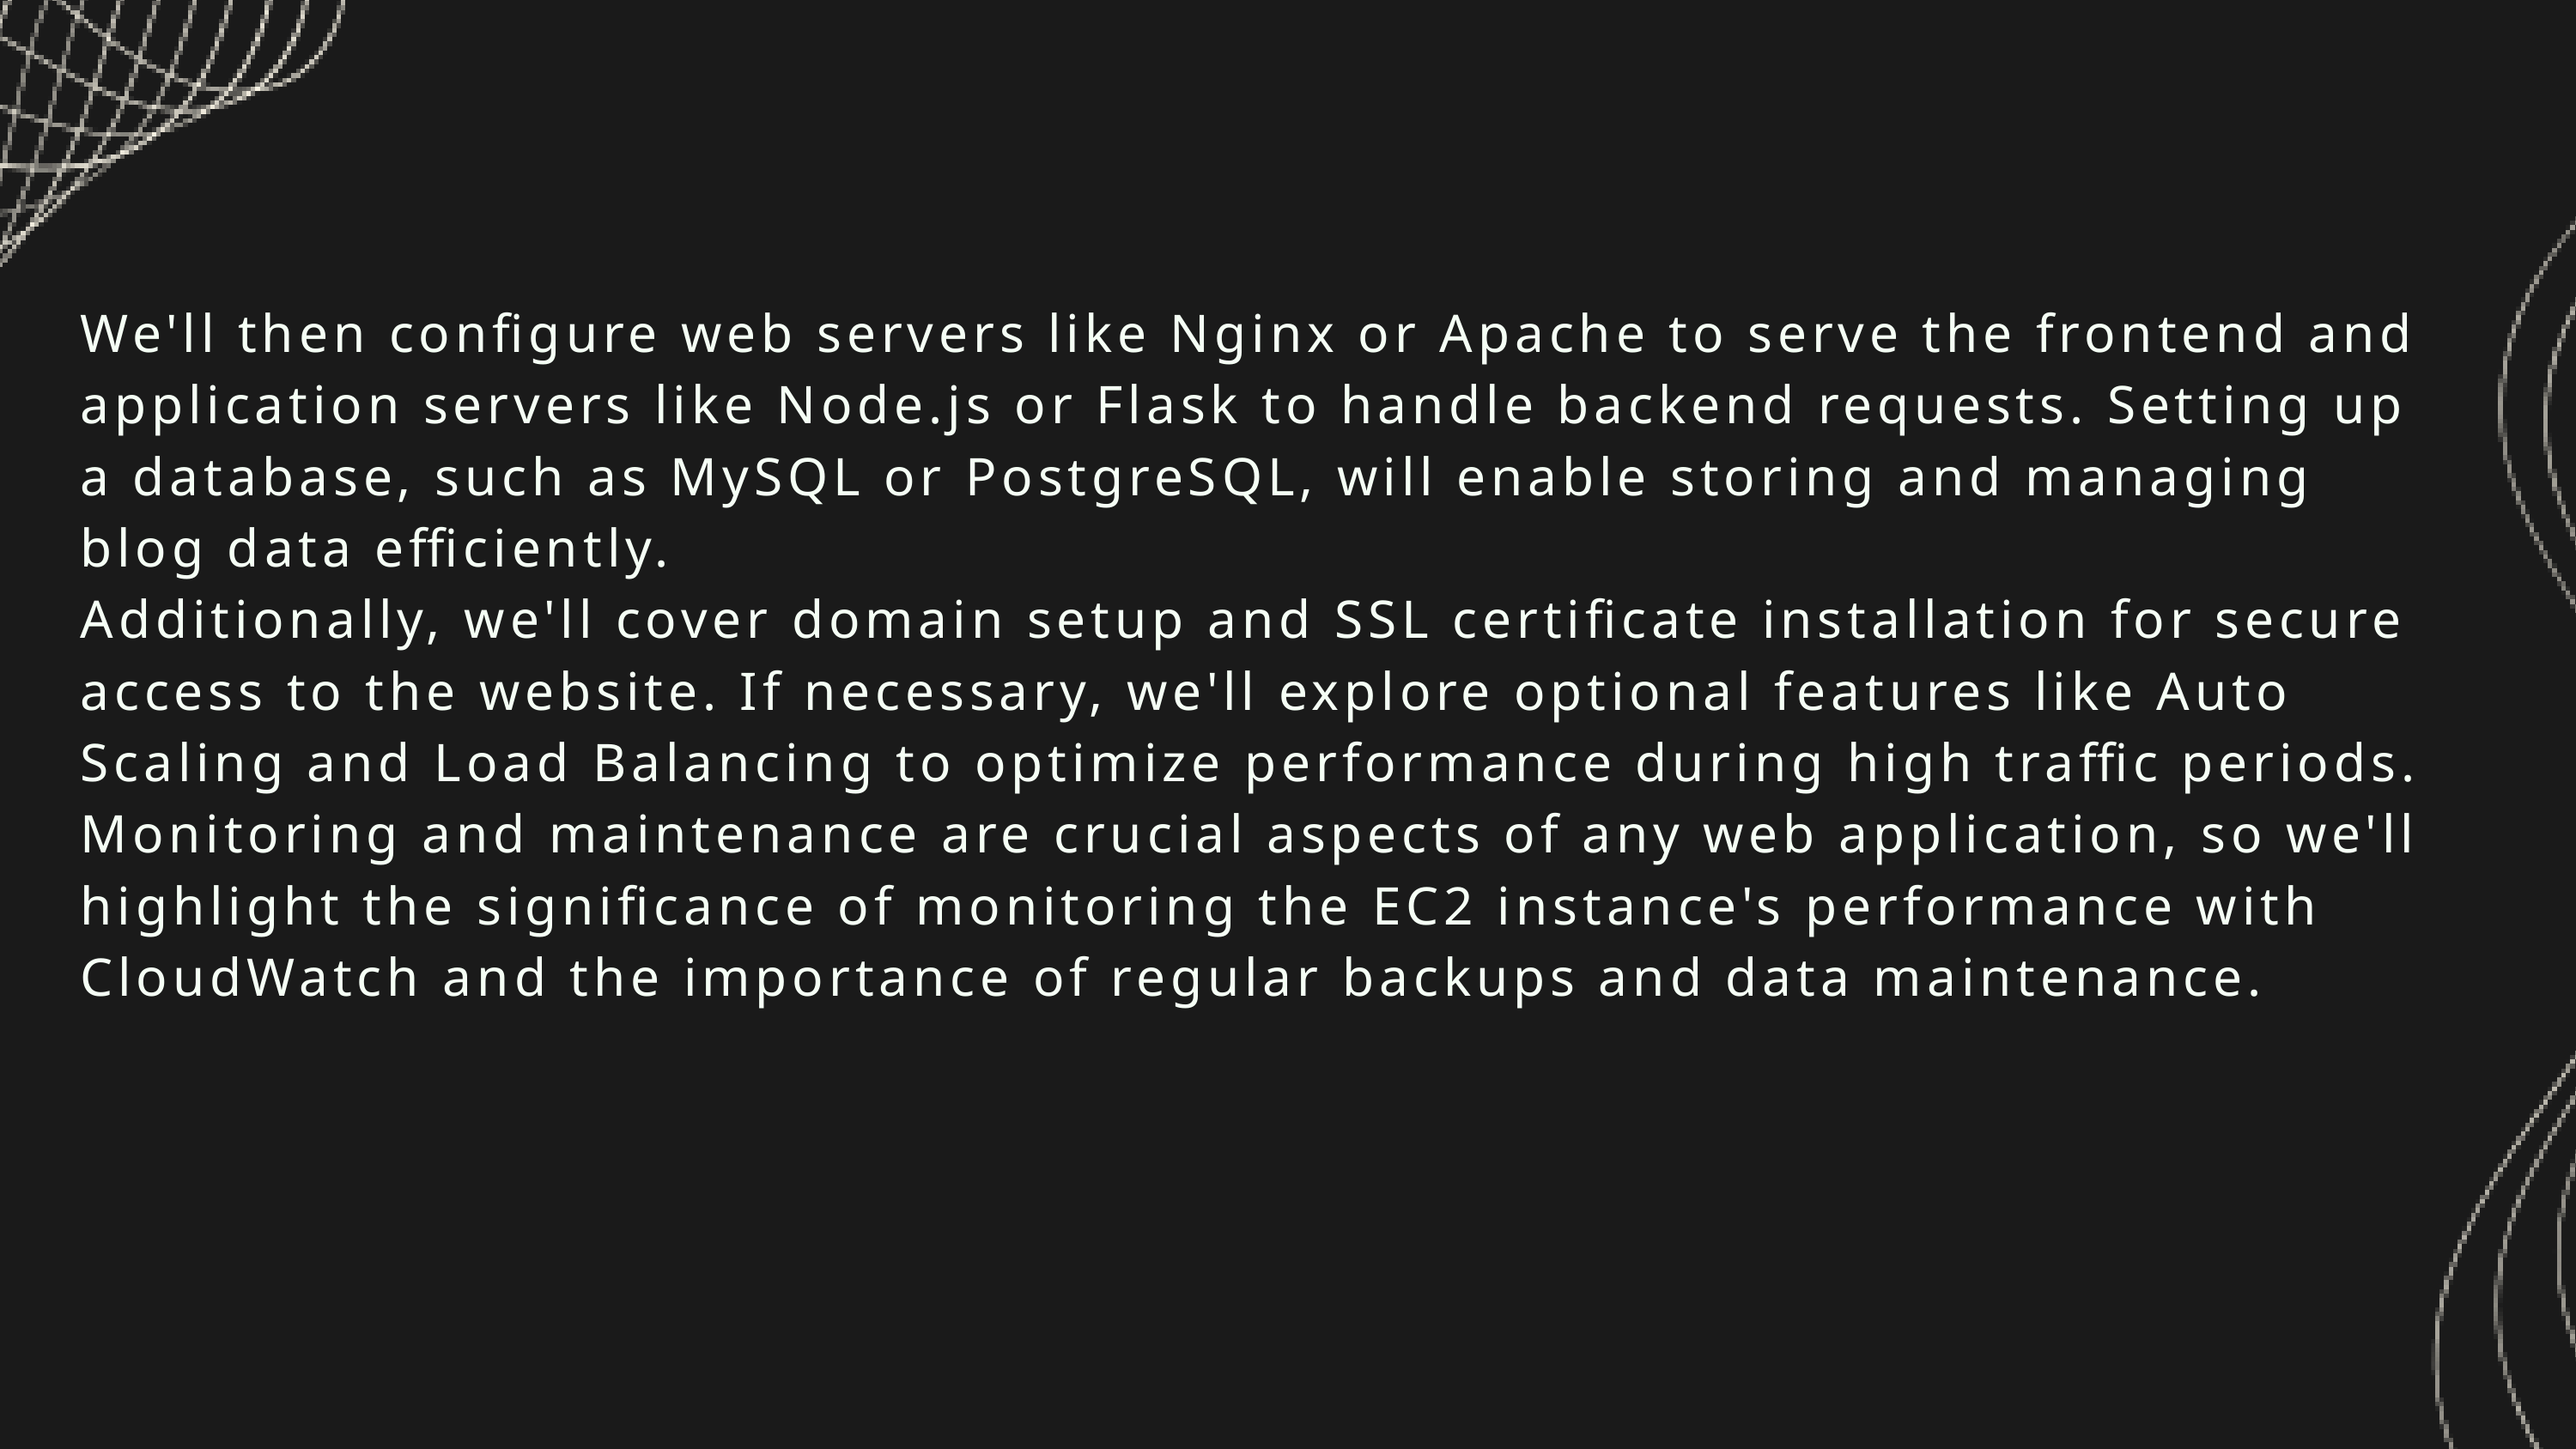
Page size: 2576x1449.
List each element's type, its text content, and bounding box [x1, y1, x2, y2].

text_box [2431, 0, 2576, 1449]
text_box We'll then configure web servers like Nginx or Apache to serve the frontend and application servers like Node.js or Flask to handle backend requests. Setting up a database, such as MySQL or PostgreSQL, will enable storing and managing blog data efficiently. Additionally, we'll cover domain setup and SSL certificate installation for secure access to the website. If necessary, we'll explore optional features like Auto Scaling and Load Balancing to optimize performance during high traffic periods. Monitoring and maintenance are crucial aspects of any web application, so we'll highlight the significance of monitoring the EC2 instance's performance with CloudWatch and the importance of regular backups and data maintenance. [80, 291, 2432, 1078]
text_box [0, 0, 811, 651]
